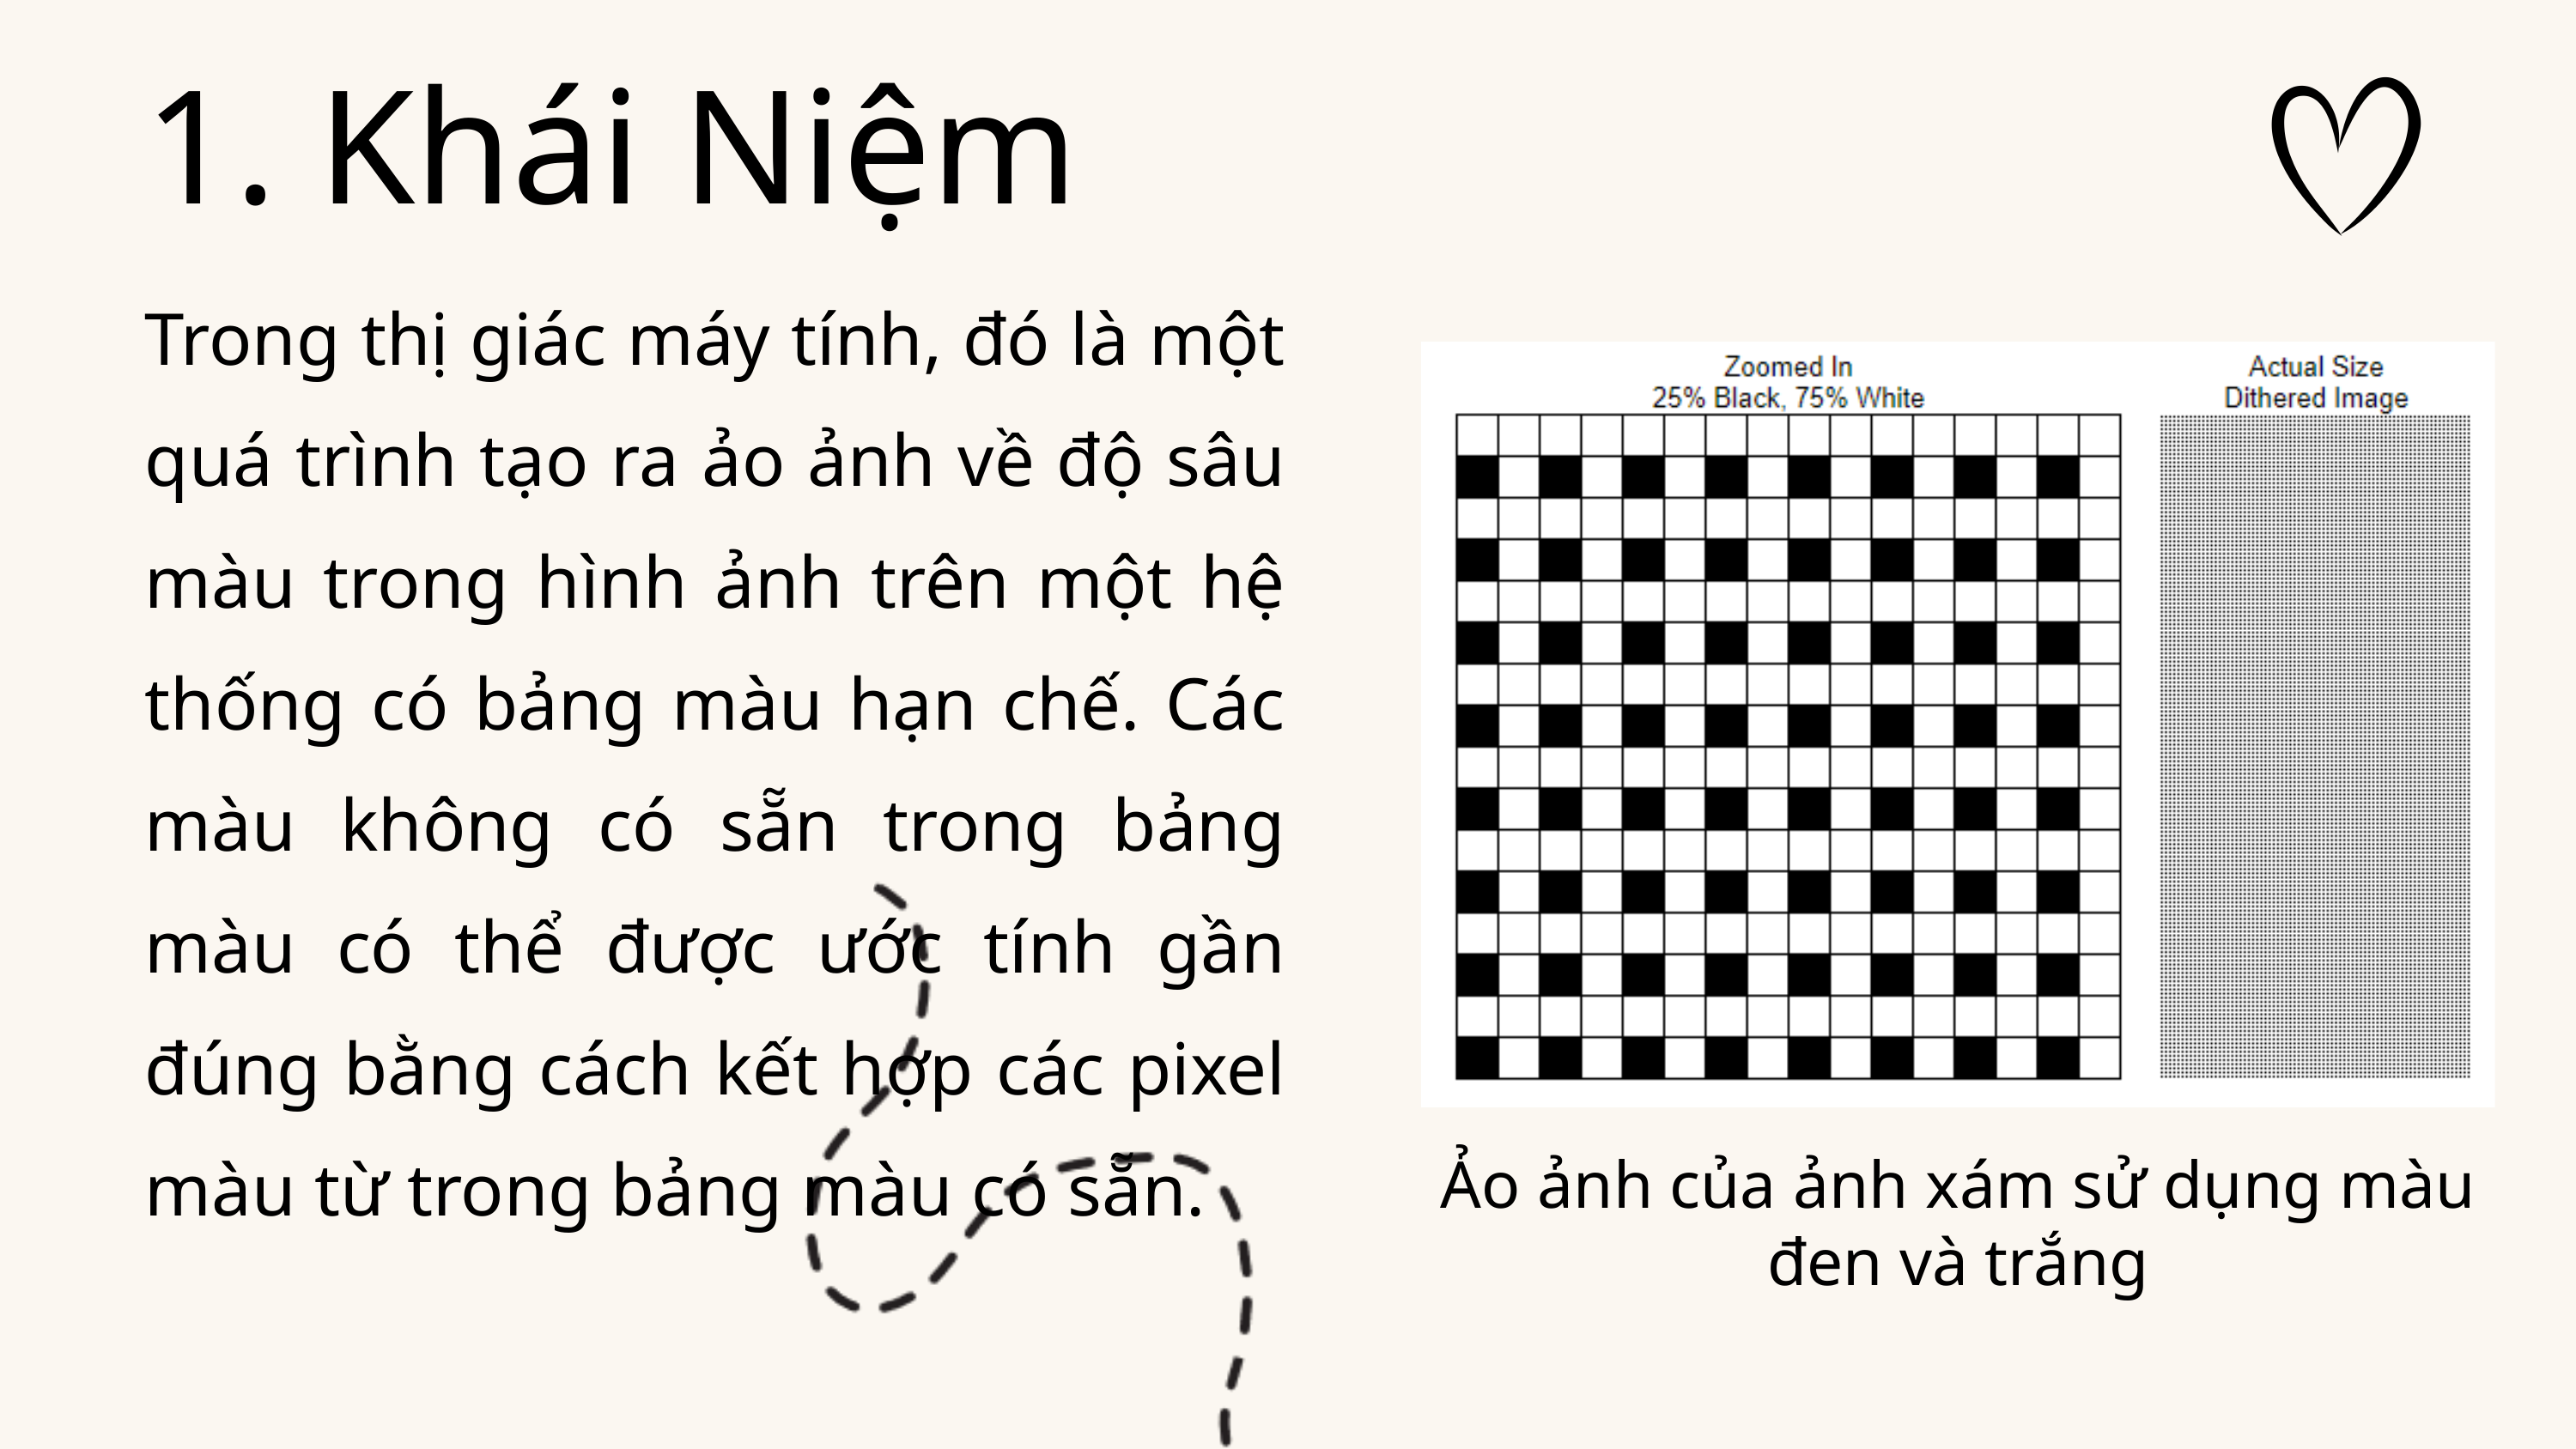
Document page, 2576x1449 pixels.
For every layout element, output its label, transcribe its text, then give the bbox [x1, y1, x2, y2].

text_box [2221, 53, 2432, 236]
text_box Trong thị giác máy tính, đó là một quá trình tạo ra ảo ảnh về độ sâu màu trong hình ảnh trên một hệ thống có bảng màu hạn chế. Các màu không có sẵn trong bảng màu có thể được ước tính gần đúng bằng cách kết hợp các pixel màu từ trong bảng màu có sẵn. [144, 258, 1286, 1231]
text_box Ảo ảnh của ảnh xám sử dụng màu đen và trắng [1402, 1143, 2514, 1299]
text_box 1. Khái Niệm [144, 46, 1289, 236]
text_box [715, 999, 1383, 1449]
text_box [1421, 342, 2495, 1107]
